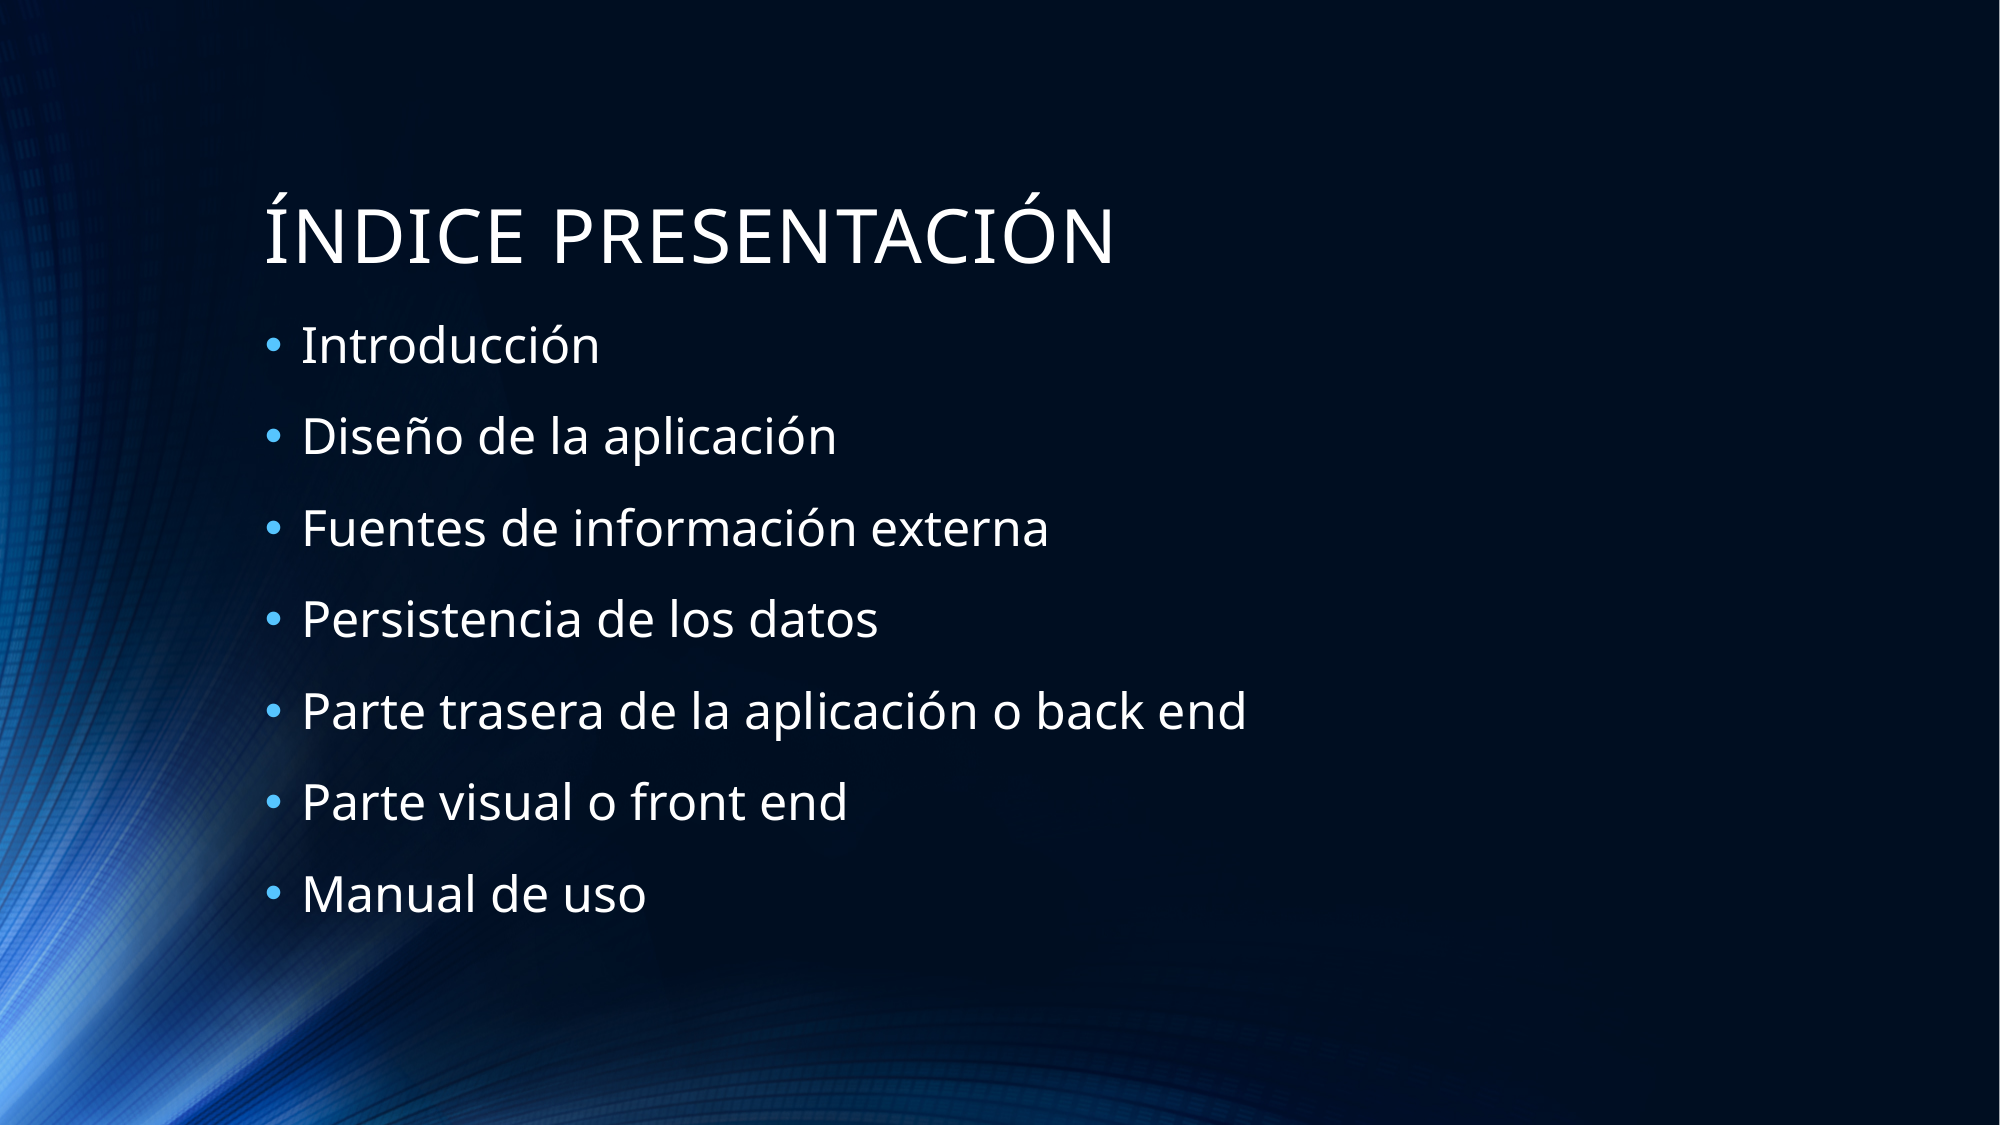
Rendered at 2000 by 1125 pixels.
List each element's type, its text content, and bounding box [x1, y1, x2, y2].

list Introducción Diseño de la aplicación Fuentes de información externa Persistencia de los datos Parte trasera de la aplicación o back end Parte visual o front end Manual de uso [249, 312, 1749, 988]
picture [0, 0, 2000, 1125]
title ÍNDICE PRESENTACIÓN [249, 62, 1750, 288]
